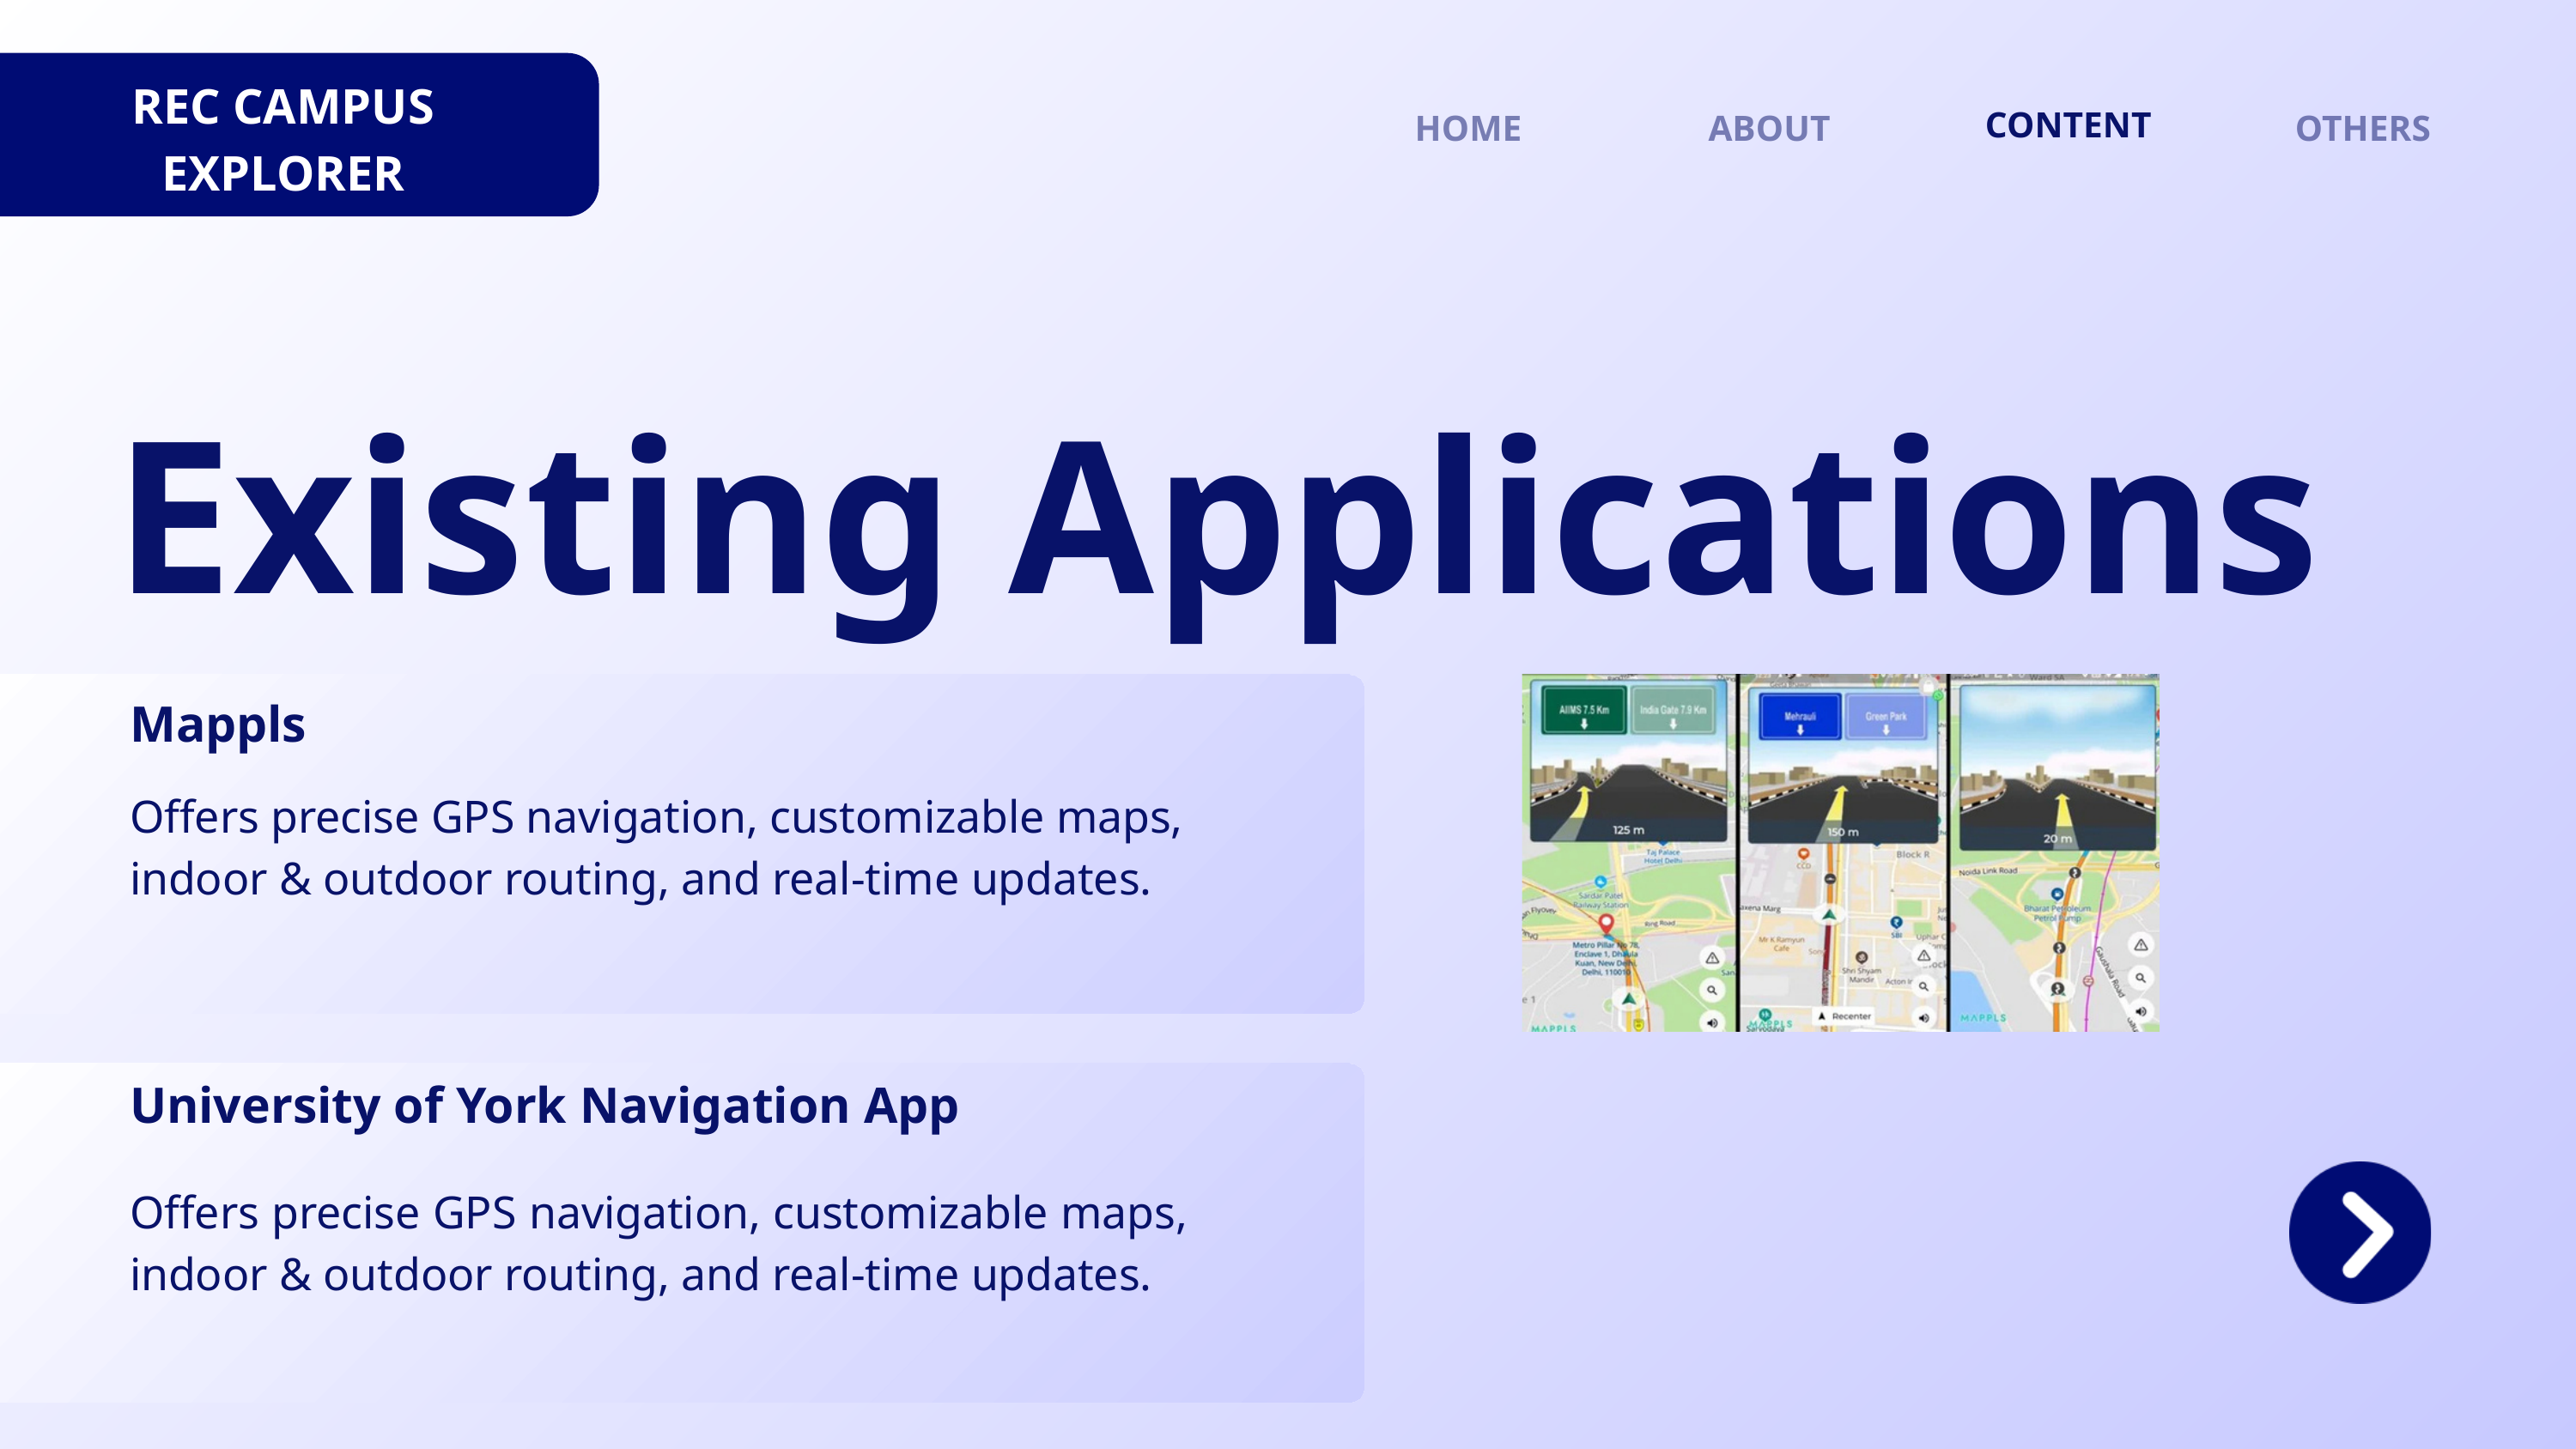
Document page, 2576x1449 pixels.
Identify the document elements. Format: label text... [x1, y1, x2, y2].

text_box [0, 674, 1364, 1014]
text_box CONTENT [1956, 95, 2181, 145]
text_box ABOUT [1635, 99, 1905, 149]
text_box Existing Applications [114, 340, 2546, 636]
text_box [2289, 1161, 2432, 1304]
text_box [0, 1063, 1364, 1403]
text_box [1522, 674, 2160, 1032]
text_box HOME [1287, 99, 1522, 149]
text_box OTHERS [2117, 99, 2432, 149]
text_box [0, 52, 599, 217]
